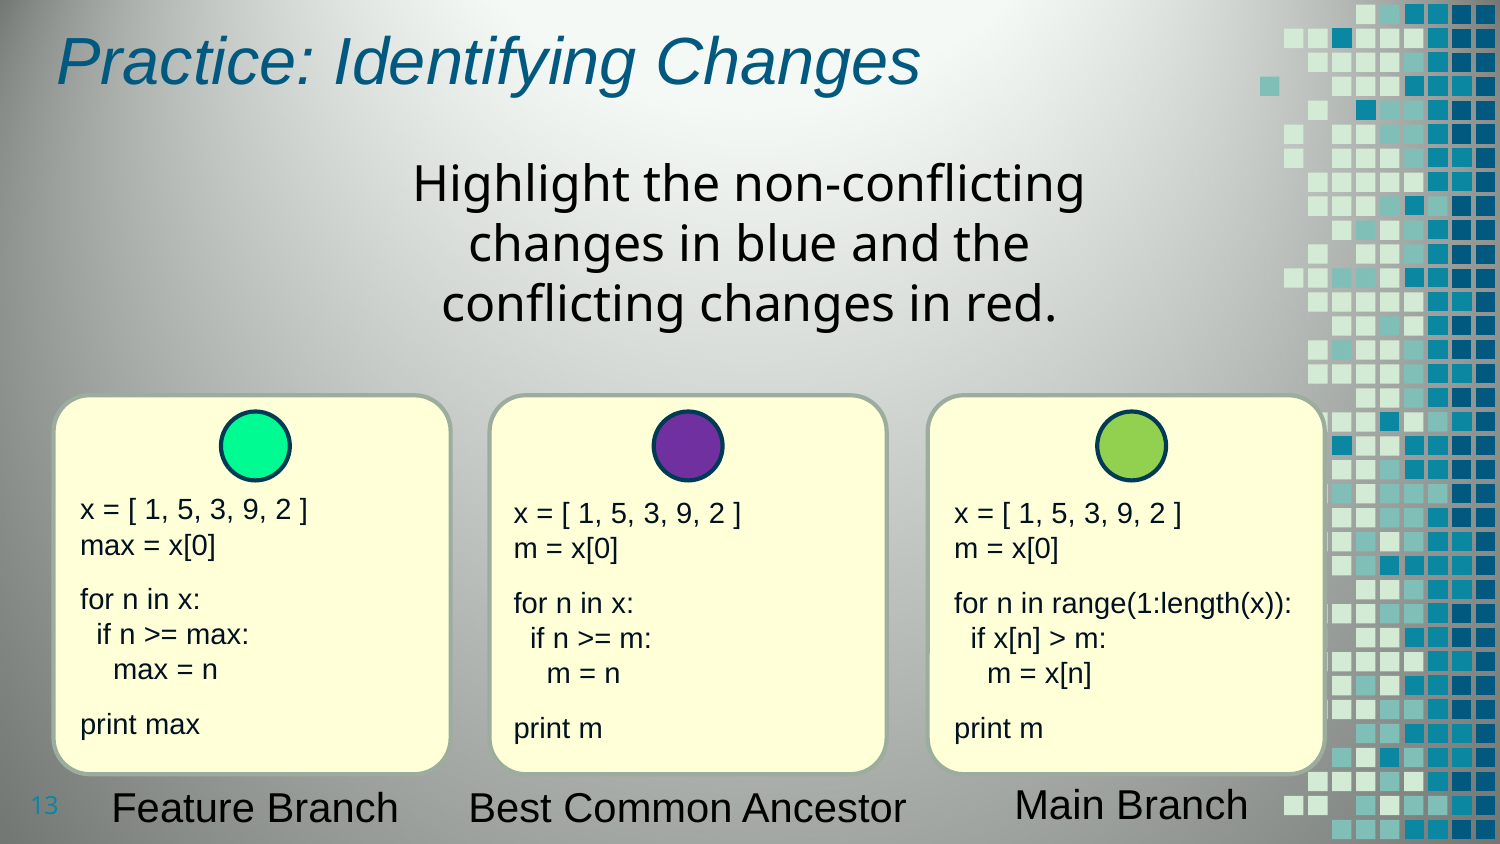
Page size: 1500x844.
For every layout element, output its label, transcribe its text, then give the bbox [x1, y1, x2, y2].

text_box [51, 393, 453, 777]
picture [0, 0, 1500, 844]
text_box x = [ 1, 5, 3, 9, 2 ] m = x[0] for n in range(1:length(x)): if x[n] > m: m = x[n] print m [939, 487, 1329, 752]
text_box [487, 393, 889, 773]
text_box [651, 409, 725, 483]
text_box [1095, 409, 1169, 483]
text_box Main Branch [999, 770, 1264, 836]
text_box x = [ 1, 5, 3, 9, 2 ] max = x[0] for n in x: if n >= max: max = n print max [65, 483, 455, 748]
title Practice: Identifying Changes [41, 0, 1326, 114]
text_box Best Common Ancestor [453, 773, 923, 839]
text_box x = [ 1, 5, 3, 9, 2 ] m = x[0] for n in x: if n >= m: m = n print m [498, 487, 889, 752]
text_box Feature Branch [96, 773, 415, 839]
slide_number 13 [15, 774, 96, 839]
text_box Highlight the non-conflicting changes in blue and the conflicting changes in red. [356, 143, 1144, 339]
text_box [925, 393, 1327, 777]
text_box [218, 409, 292, 483]
